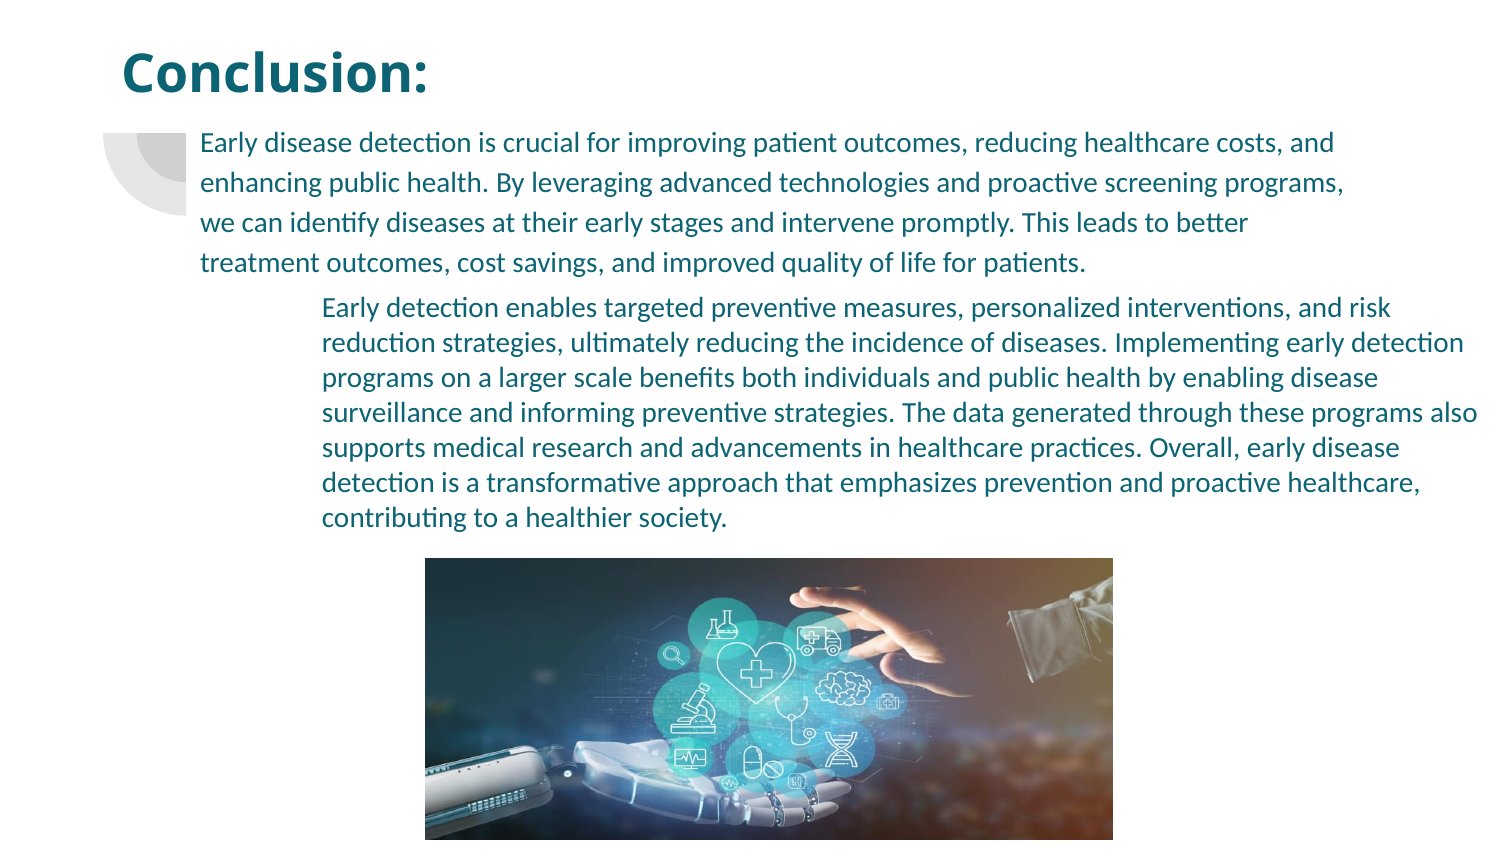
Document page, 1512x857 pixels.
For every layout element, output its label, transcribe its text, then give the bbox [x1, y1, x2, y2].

picture [424, 557, 1113, 840]
list Early disease detection is crucial for improving patient outcomes, reducing healthcare costs, and enhancing public health. By leveraging advanced technologies and proactive screening programs, we can identify diseases at their early stages and intervene promptly. This leads to better treatment outcomes, cost savings, and improved quality of life for patients. [184, 102, 1381, 282]
text_box Early detection enables targeted preventive measures, personalized interventions, and risk reduction strategies, ultimately reducing the incidence of diseases. Implementing early detection programs on a larger scale benefits both individuals and public health by enabling disease surveillance and informing preventive strategies. The data generated through these programs also supports medical research and advancements in healthcare practices. Overall, early disease detection is a transformative approach that emphasizes prevention and proactive healthcare, contributing to a healthier society. [307, 281, 1503, 576]
title Conclusion: [106, 24, 1232, 120]
